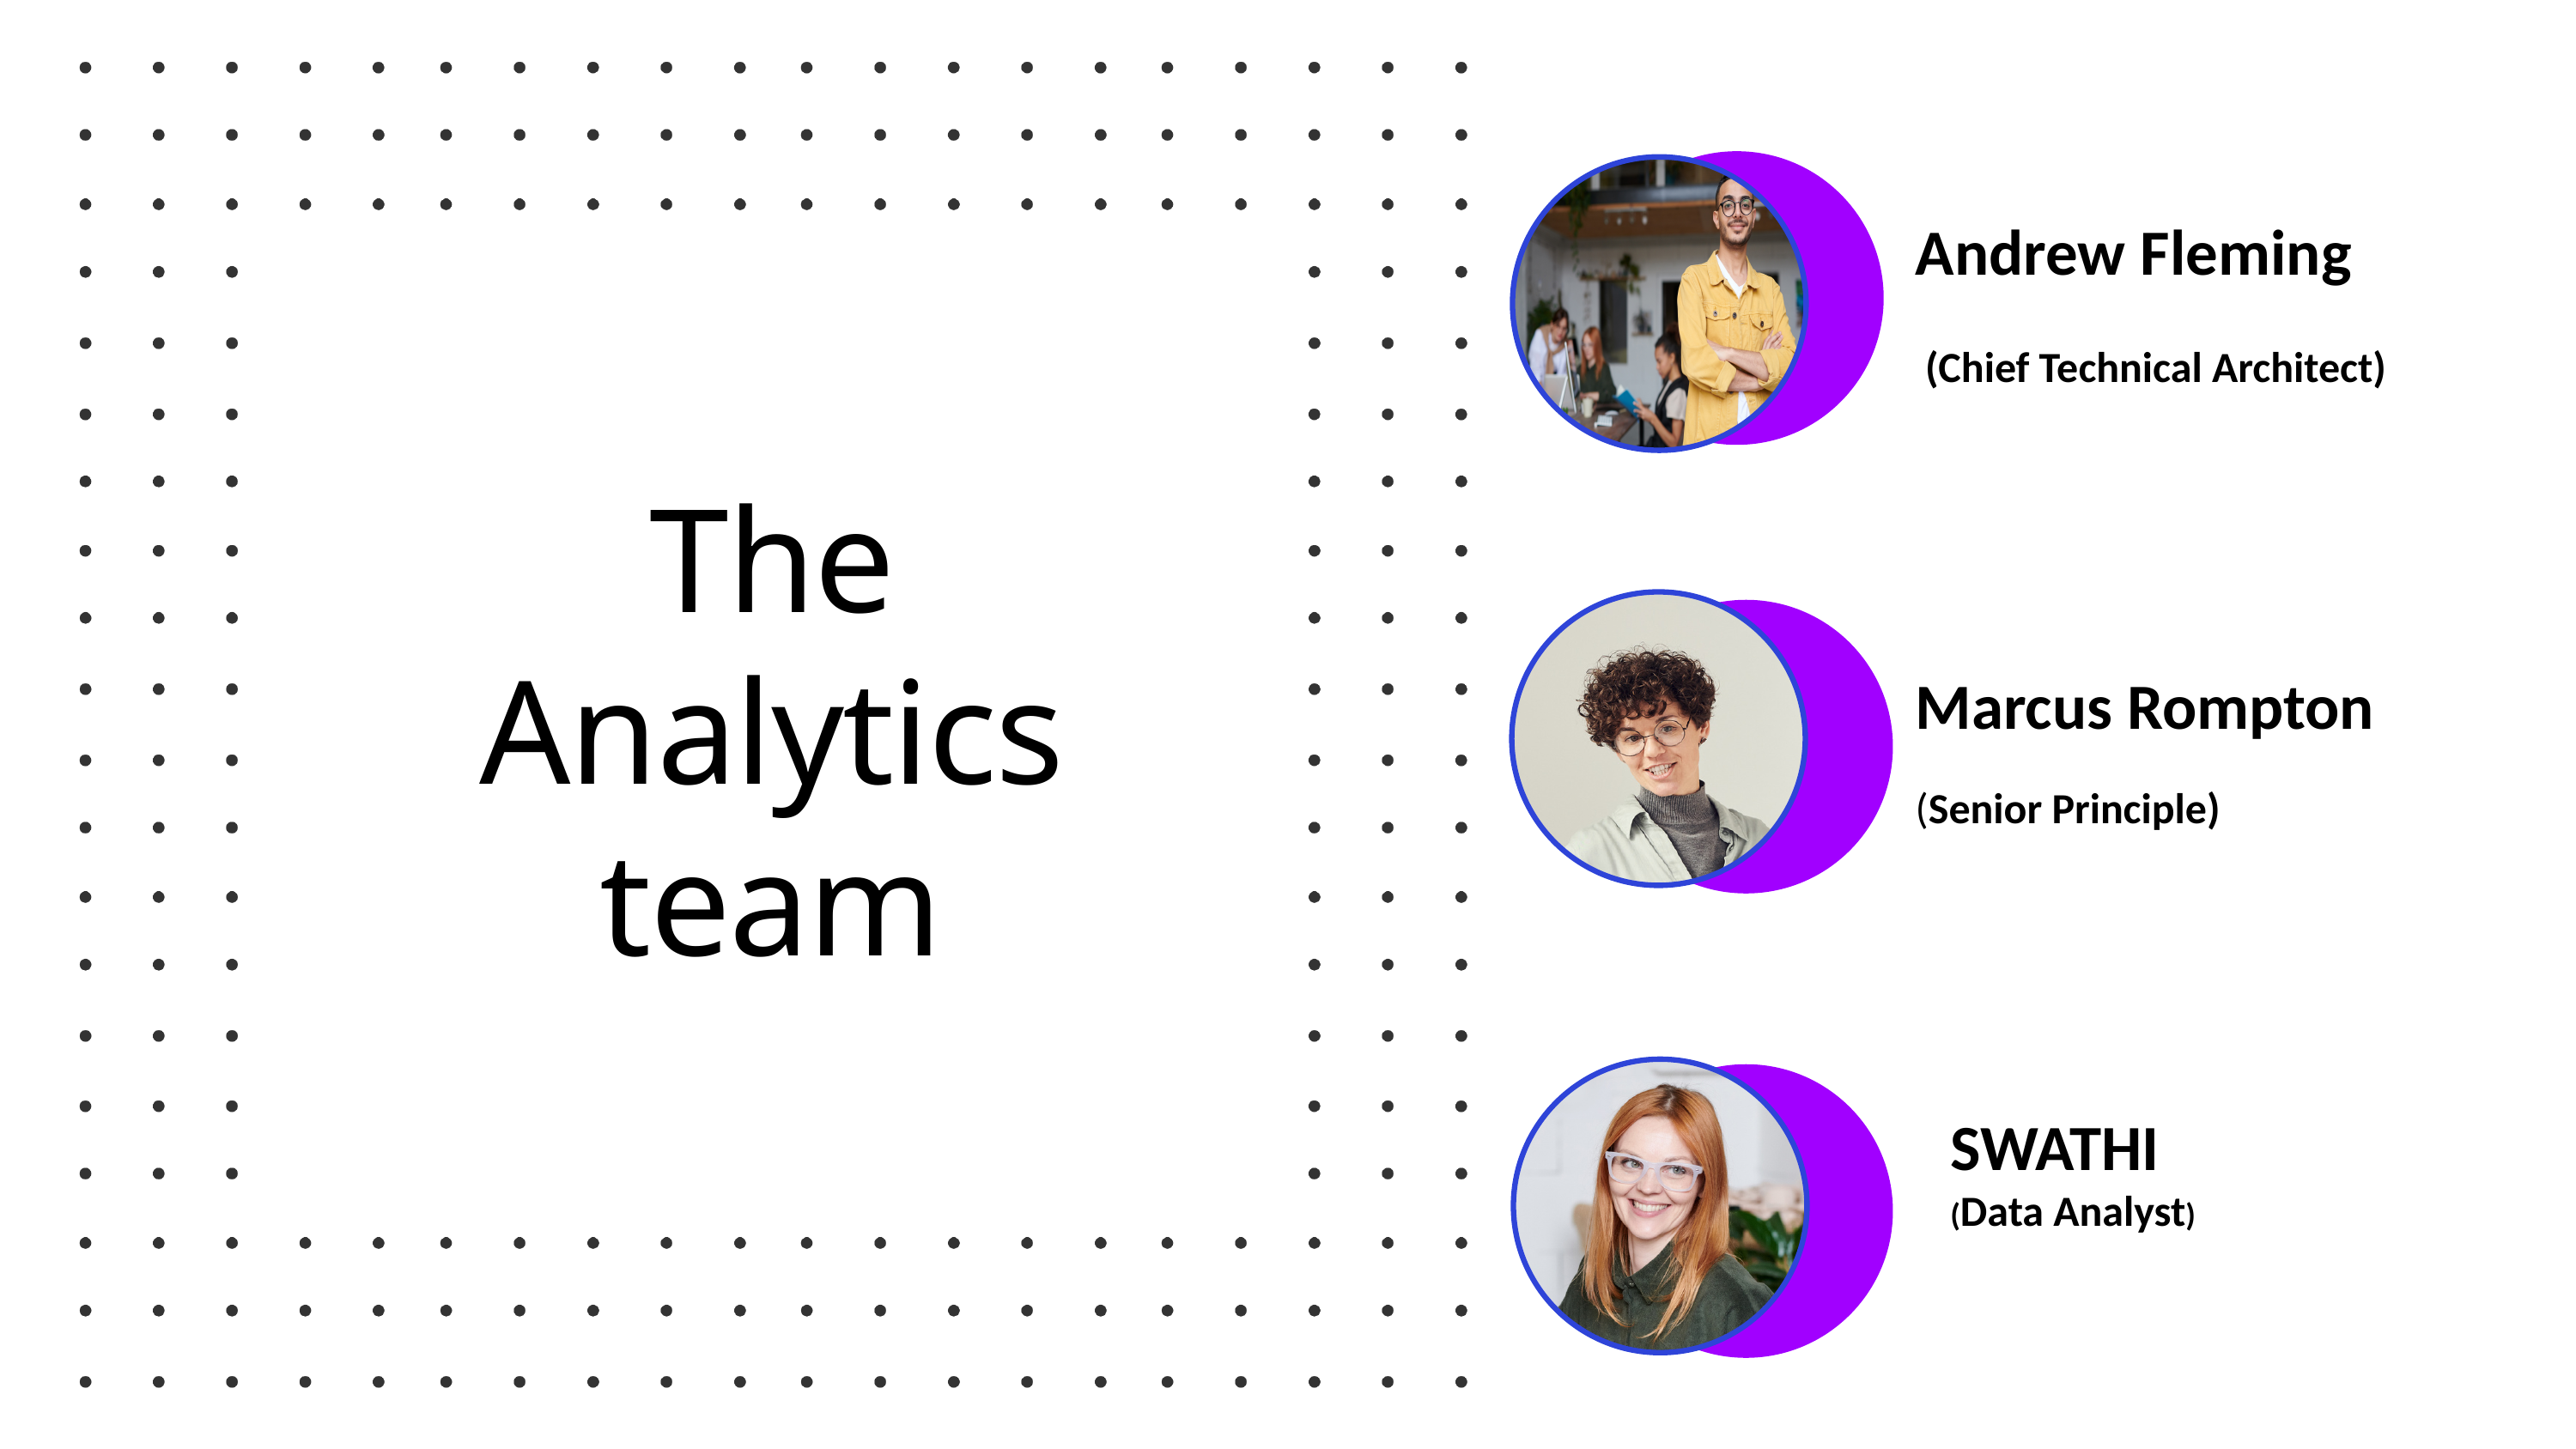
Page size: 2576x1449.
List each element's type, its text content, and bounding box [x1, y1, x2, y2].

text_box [1504, 589, 1814, 888]
text_box Andrew Fleming (Chief Technical Architect) [1903, 204, 2458, 398]
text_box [1814, 599, 1893, 894]
text_box Marcus Rompton (Senior Principle) [1902, 658, 2515, 840]
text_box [1814, 150, 1884, 446]
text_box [1507, 1052, 1814, 1359]
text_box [1819, 1064, 1893, 1358]
text_box SWATHI (Data Analyst) [1937, 1100, 2533, 1397]
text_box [70, 57, 1472, 1392]
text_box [1506, 150, 1814, 457]
